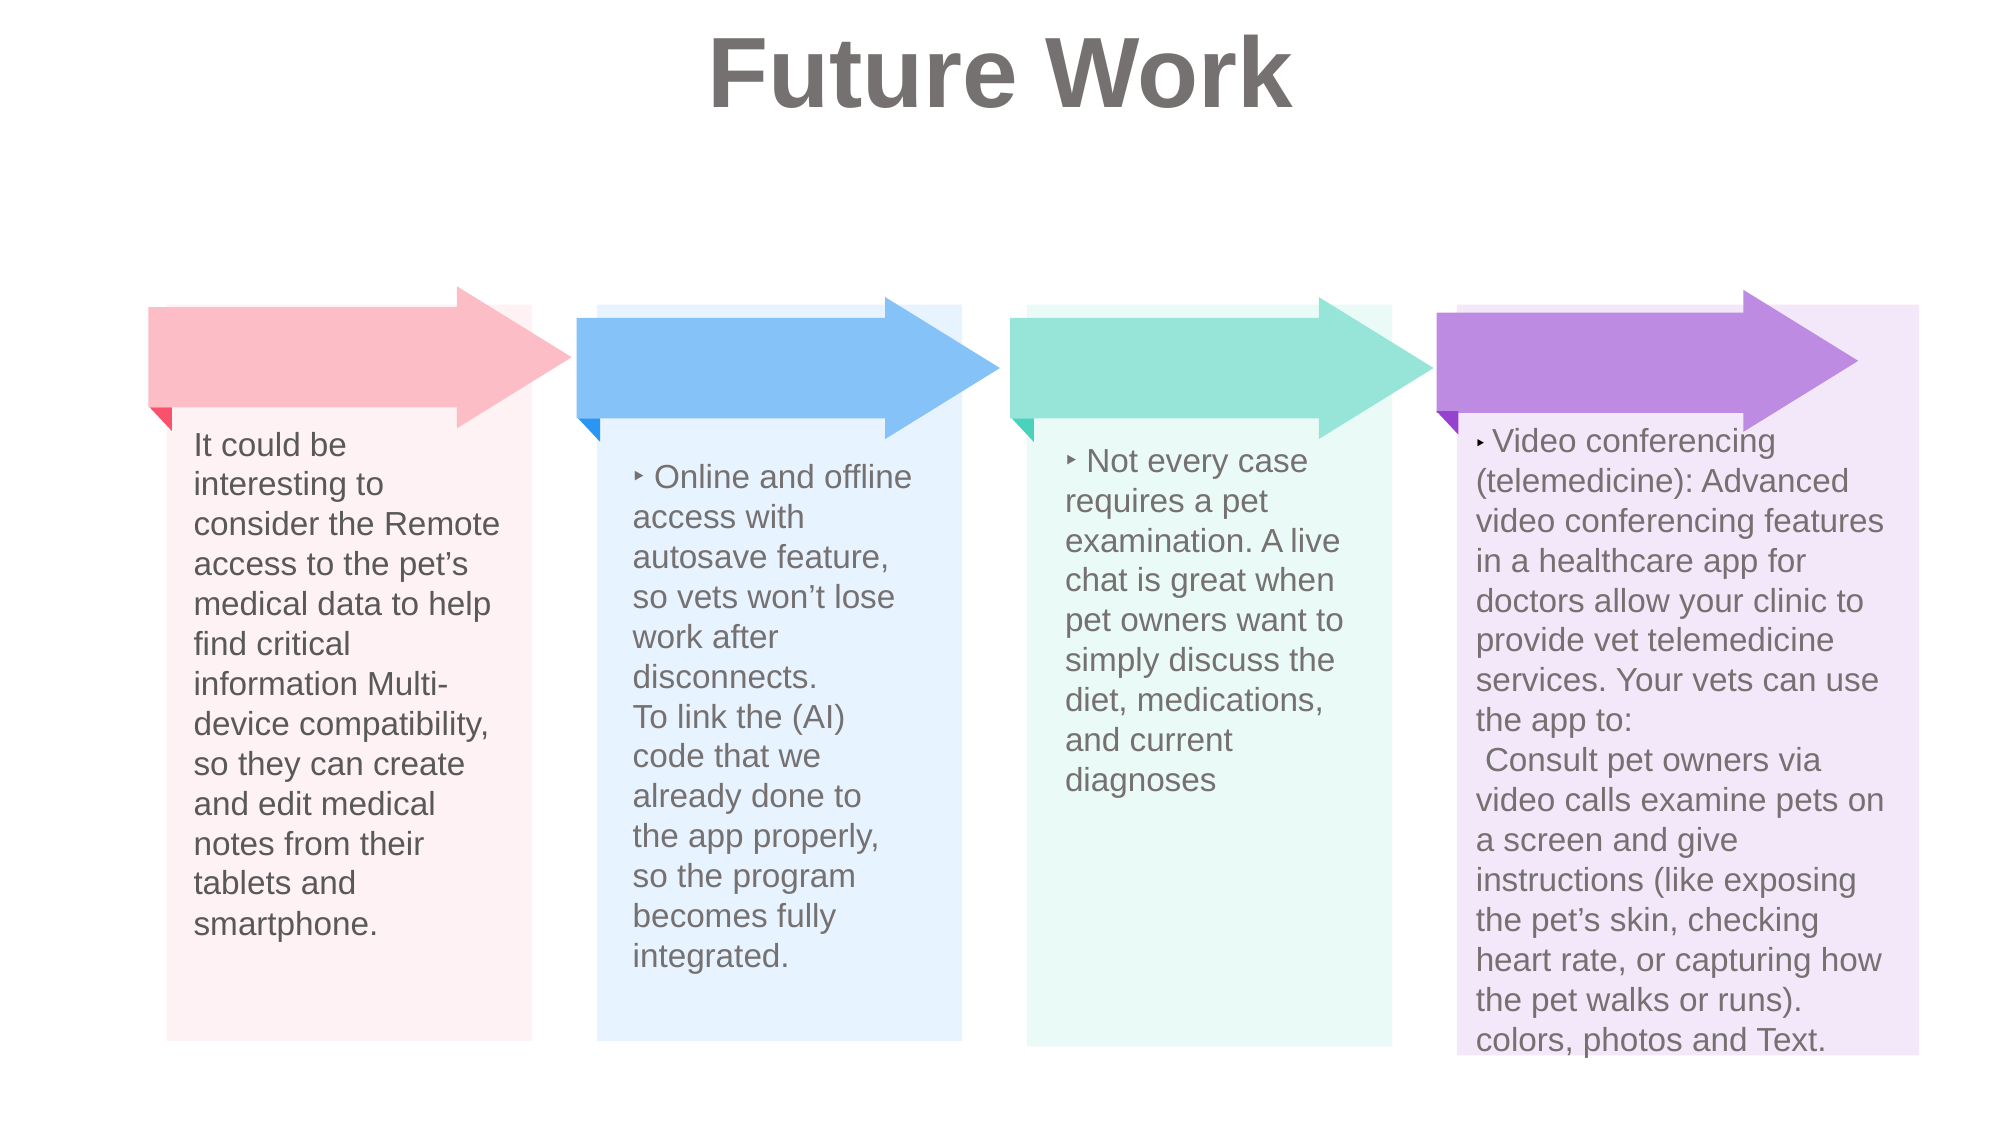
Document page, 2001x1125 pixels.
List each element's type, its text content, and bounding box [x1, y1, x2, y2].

text_box Future Work [51, 0, 1950, 119]
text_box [1010, 297, 1434, 442]
text_box [596, 442, 963, 1042]
text_box [1859, 304, 1920, 1056]
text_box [1436, 289, 1859, 435]
text_box [1456, 435, 1461, 1056]
text_box [1026, 442, 1393, 1047]
text_box [166, 432, 533, 1042]
text_box It could be interesting to consider the Remote access to the pet’s medical data to help find critical information Multi-device compatibility, so they can create and edit medical notes from their tablets and smartphone. [178, 432, 521, 949]
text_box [148, 286, 572, 432]
text_box ‣ Not every case requires a pet examination. A live chat is great when pet owners want to simply discuss the diet, medications, and current diagnoses [1050, 442, 1361, 806]
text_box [576, 297, 1000, 442]
text_box ‣ Video conferencing (telemedicine): Advanced video conferencing features in a healthcare app for doctors allow your clinic to provide vet telemedicine services. Your vets can use the app to: Consult pet owners via video calls examine pets on a screen and give instructions (like exposing the pet’s skin, checking heart rate, or capturing how the pet walks or runs). colors, photos and Text. [1461, 411, 1916, 1066]
text_box ‣ Online and offline access with autosave feature, so vets won’t lose work after disconnects. To link the (AI) code that we already done to the app properly, so the program becomes fully integrated. [617, 447, 928, 1062]
